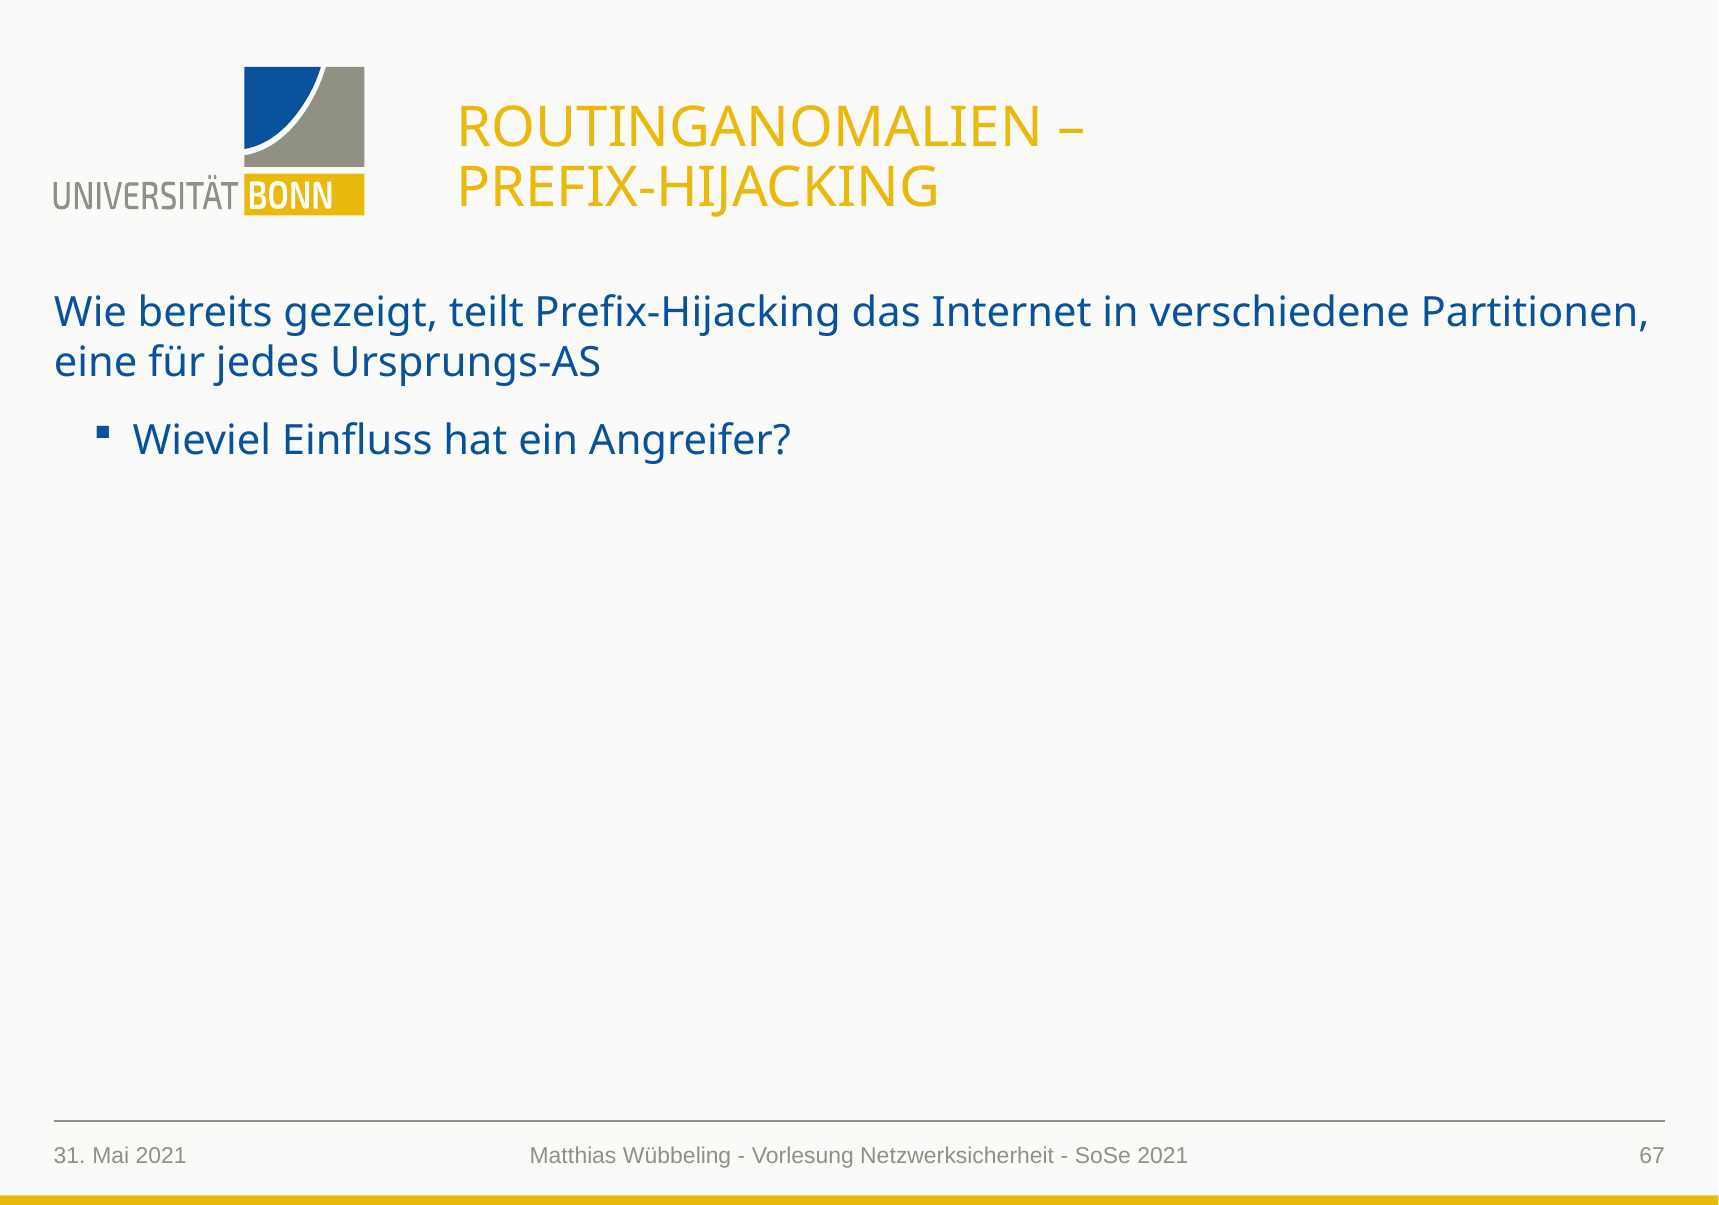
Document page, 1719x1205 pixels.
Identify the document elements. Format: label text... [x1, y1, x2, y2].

slide_number 67 [1557, 1121, 1665, 1189]
slide_number 31. Mai 2021 [53, 1121, 215, 1189]
footer Matthias Wübbeling - Vorlesung Netzwerksicherheit - SoSe 2021 [389, 1121, 1329, 1189]
title RoutingAnomalien – Prefix-Hijacking [456, 67, 1665, 218]
list Wie bereits gezeigt, teilt Prefix-Hijacking das Internet in verschiedene Partitionen, eine für jedes Ursprungs-AS Wieviel Einfluss hat ein Angreifer? [53, 284, 1665, 1055]
